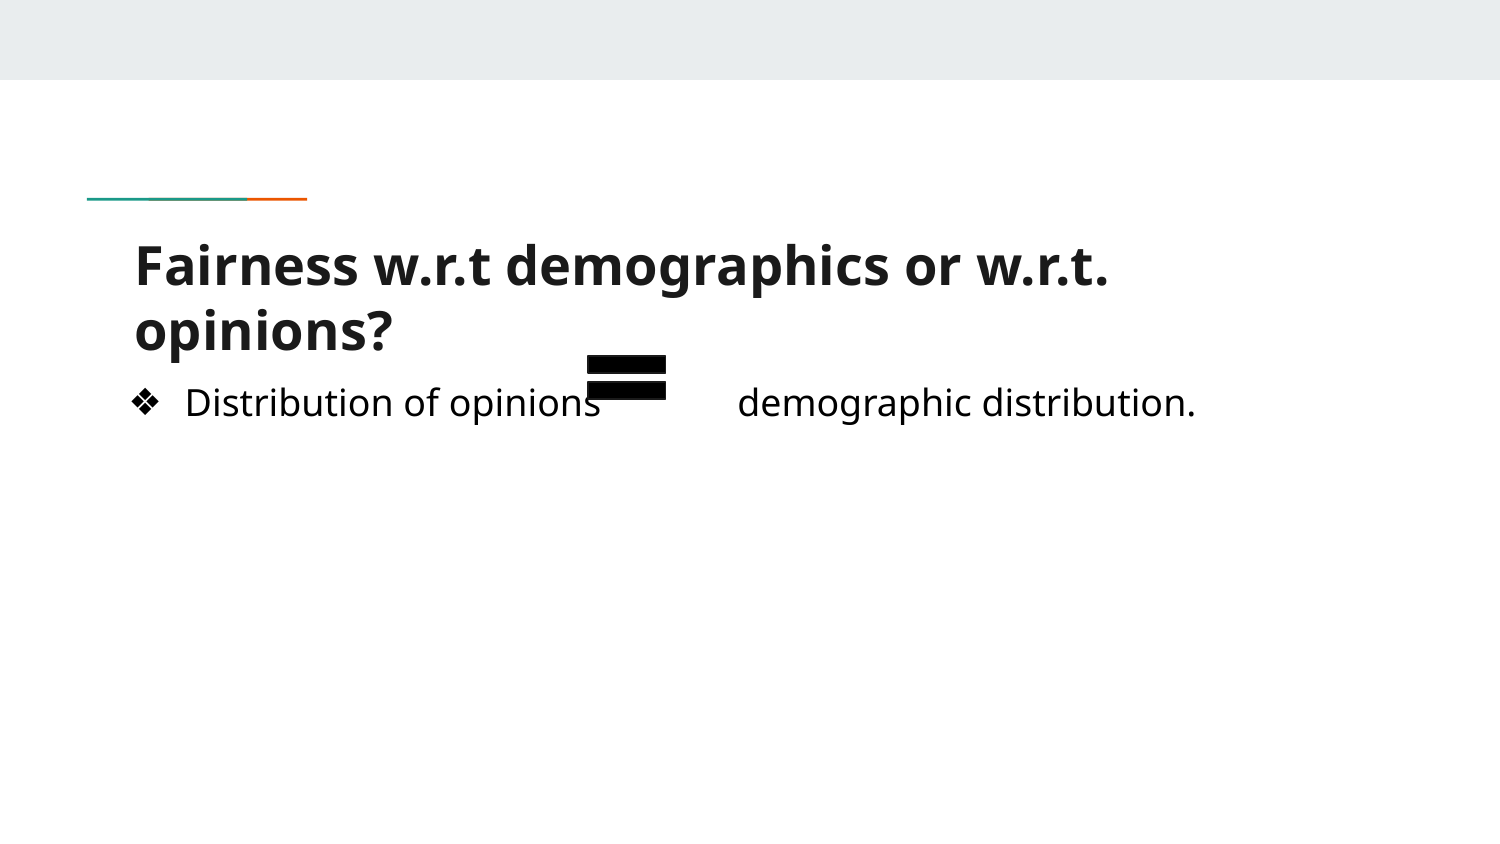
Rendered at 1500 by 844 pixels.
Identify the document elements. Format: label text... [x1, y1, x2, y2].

title Fairness w.r.t demographics or w.r.t. opinions? [119, 216, 1381, 305]
text_box [588, 356, 666, 374]
text_box [588, 381, 666, 400]
list Distribution of opinions demographic distribution. [94, 341, 1500, 712]
